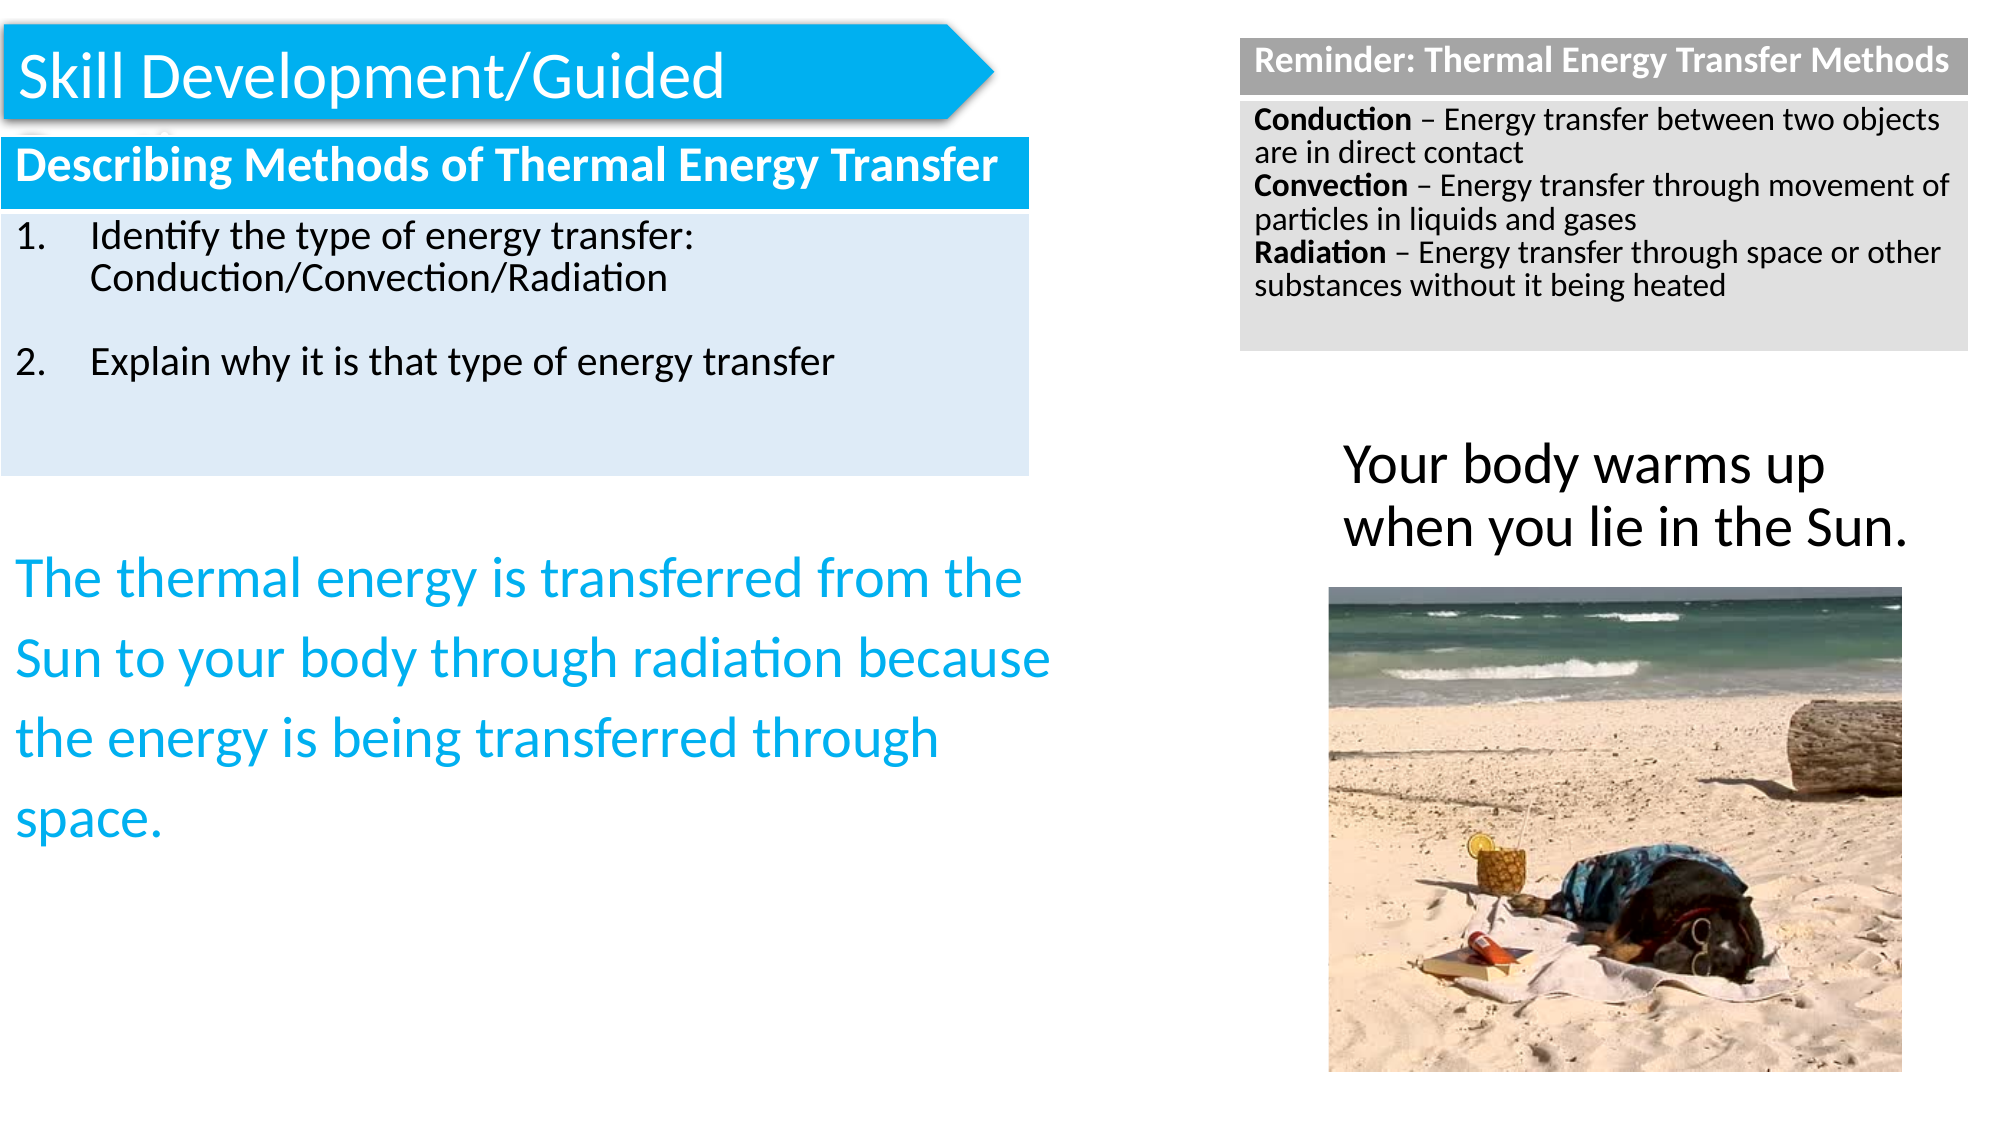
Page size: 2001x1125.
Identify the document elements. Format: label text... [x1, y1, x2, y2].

text_box The thermal energy is transferred from the Sun to your body through radiation because the energy is being transferred through space. [0, 522, 1076, 954]
picture [1328, 587, 1902, 1072]
table_cell Conduction – Energy transfer between two objects are in direct contact Convection – Energy transfer through movement of particles in liquids and gases Radiation – Energy transfer through space or other substances without it being heated [1240, 101, 1968, 351]
table_header Describing Methods of Thermal Energy Transfer [1, 137, 1029, 209]
table_header Reminder: Thermal Energy Transfer Methods [1240, 38, 1968, 95]
text_box Skill Development/Guided Practice [3, 24, 995, 119]
table_cell Identify the type of energy transfer: Conduction/Convection/Radiation Explain why it is that type of energy transfer [1, 214, 1029, 476]
text_box Your body warms up when you lie in the Sun. [1328, 426, 1941, 619]
